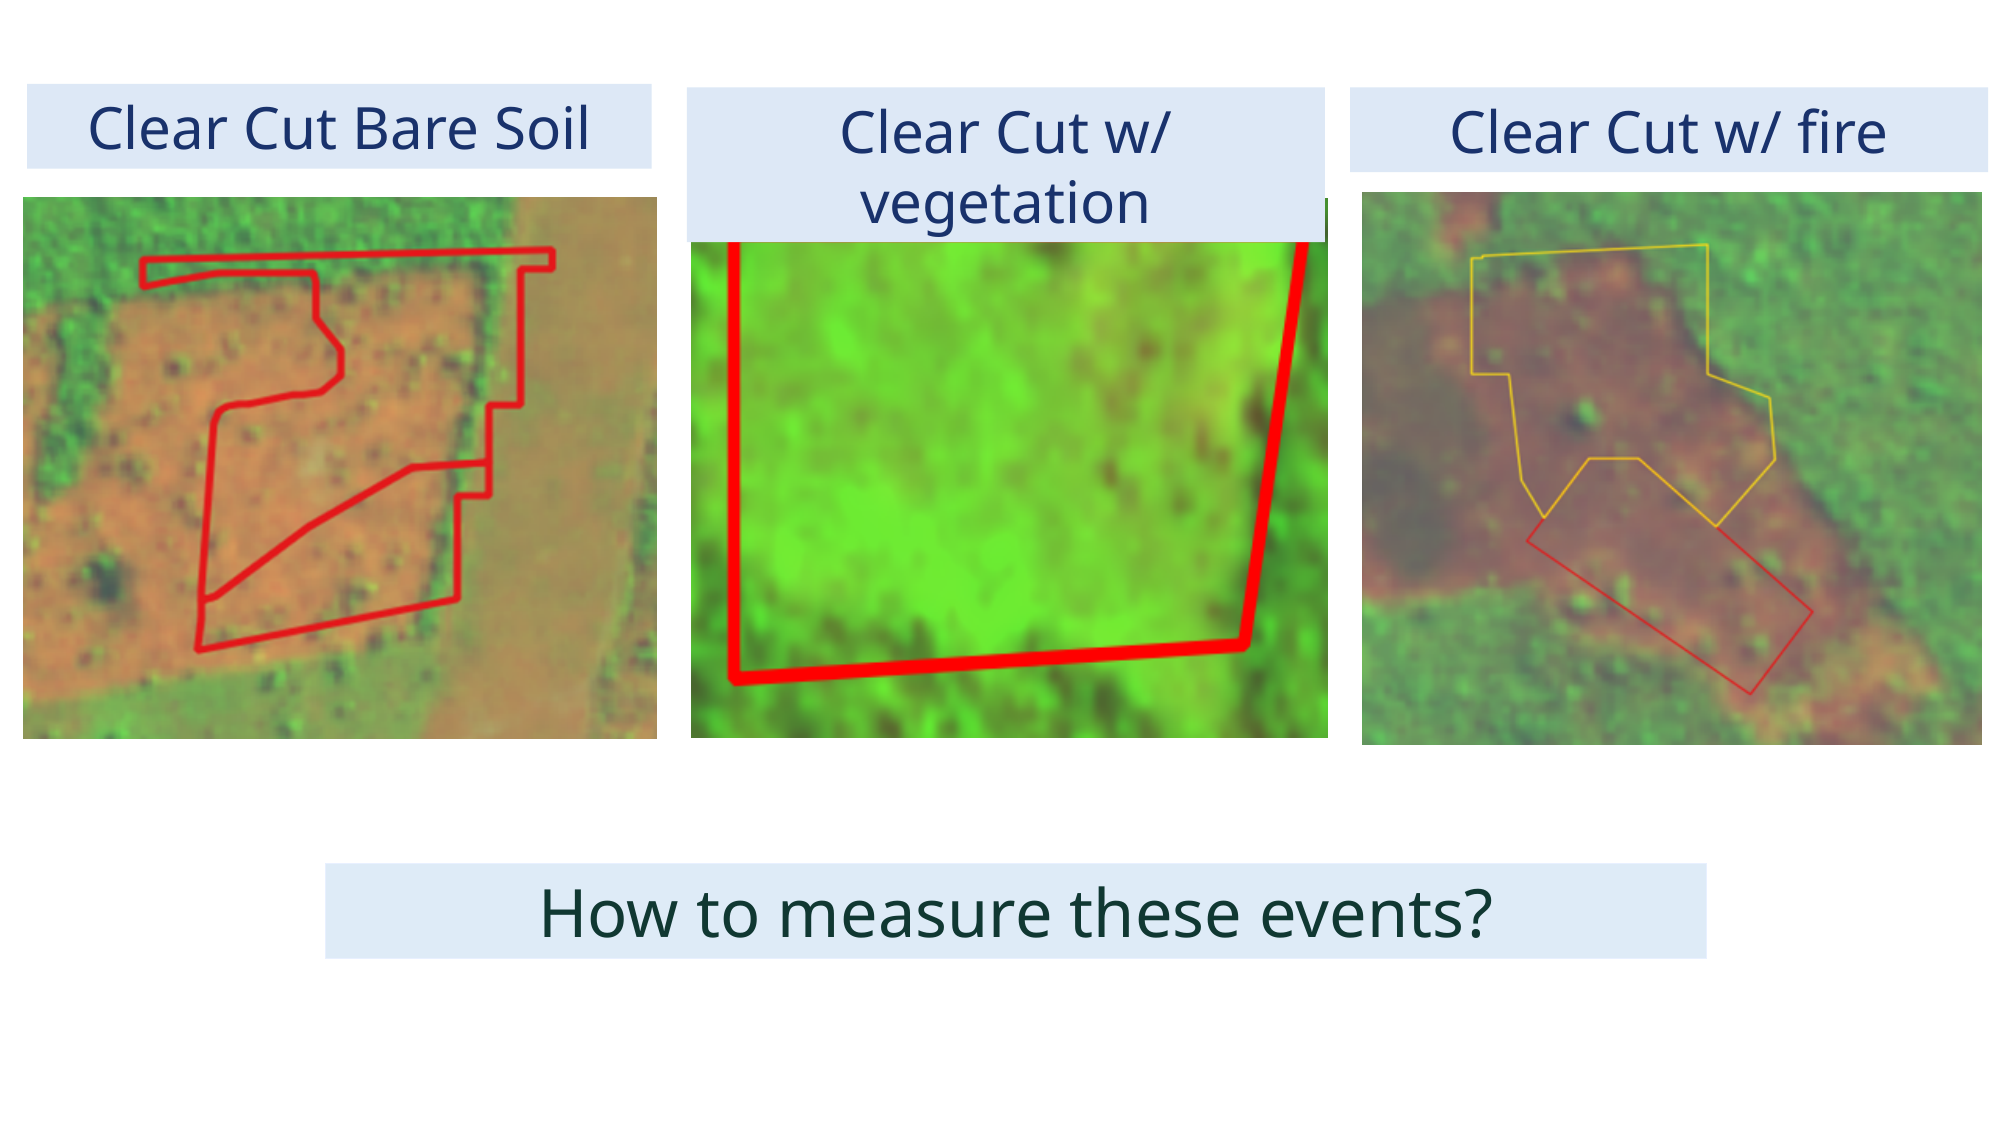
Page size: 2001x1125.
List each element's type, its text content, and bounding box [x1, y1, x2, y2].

picture [23, 196, 657, 739]
text_box Clear Cut w/ vegetation [686, 87, 1325, 202]
picture [691, 198, 1329, 738]
picture [1361, 191, 1982, 746]
text_box How to measure these events? [325, 863, 1707, 959]
text_box Clear Cut Bare Soil [27, 83, 652, 169]
text_box Clear Cut w/ fire [1350, 87, 1989, 173]
